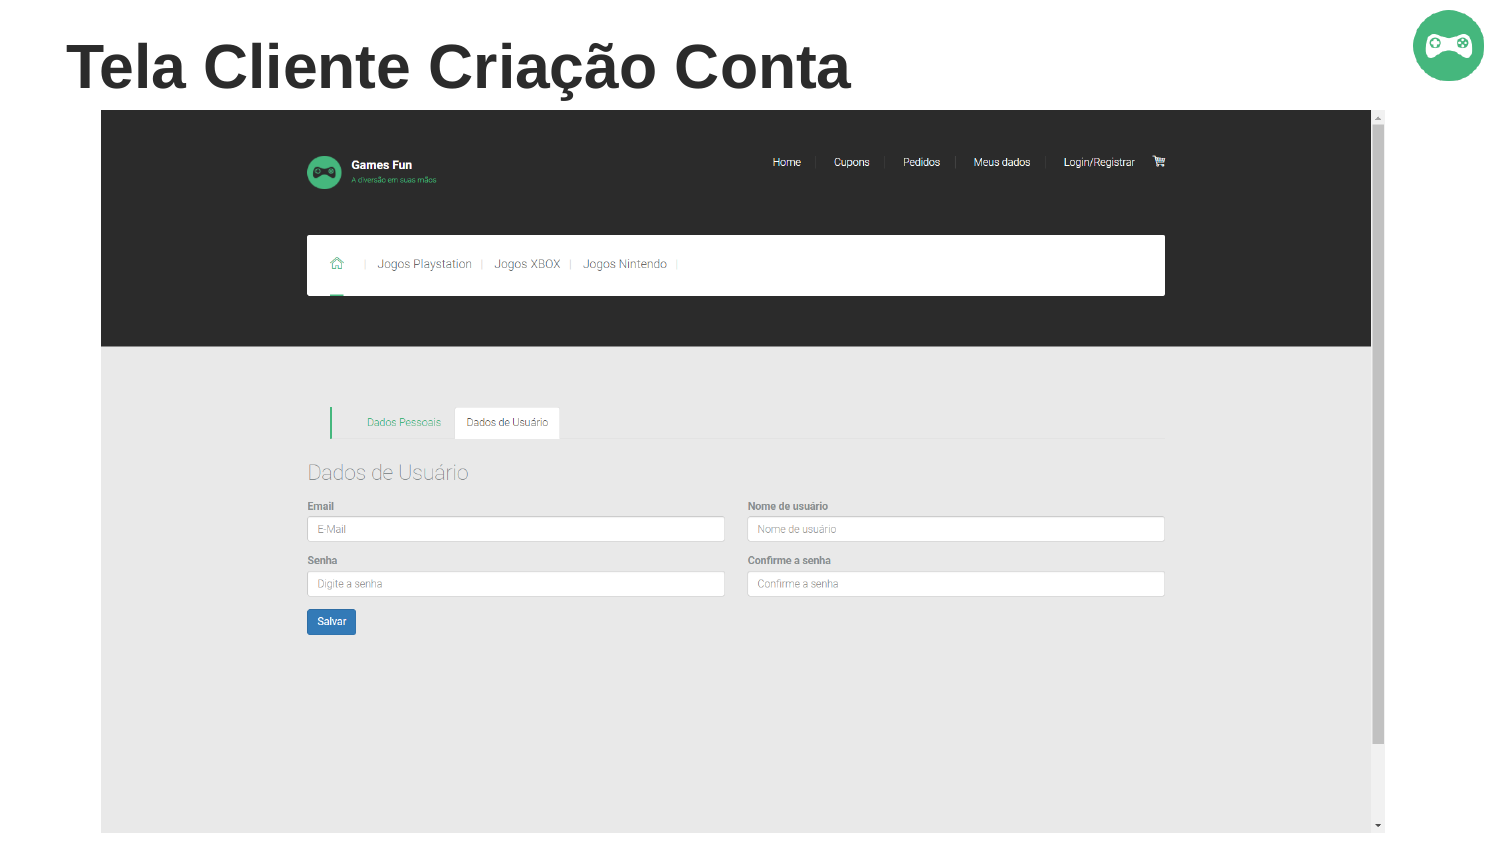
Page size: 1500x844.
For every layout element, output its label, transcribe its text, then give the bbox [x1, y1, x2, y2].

picture [100, 110, 1385, 833]
title Tela Cliente Criação Conta [51, 10, 1449, 111]
picture [1413, 10, 1485, 81]
